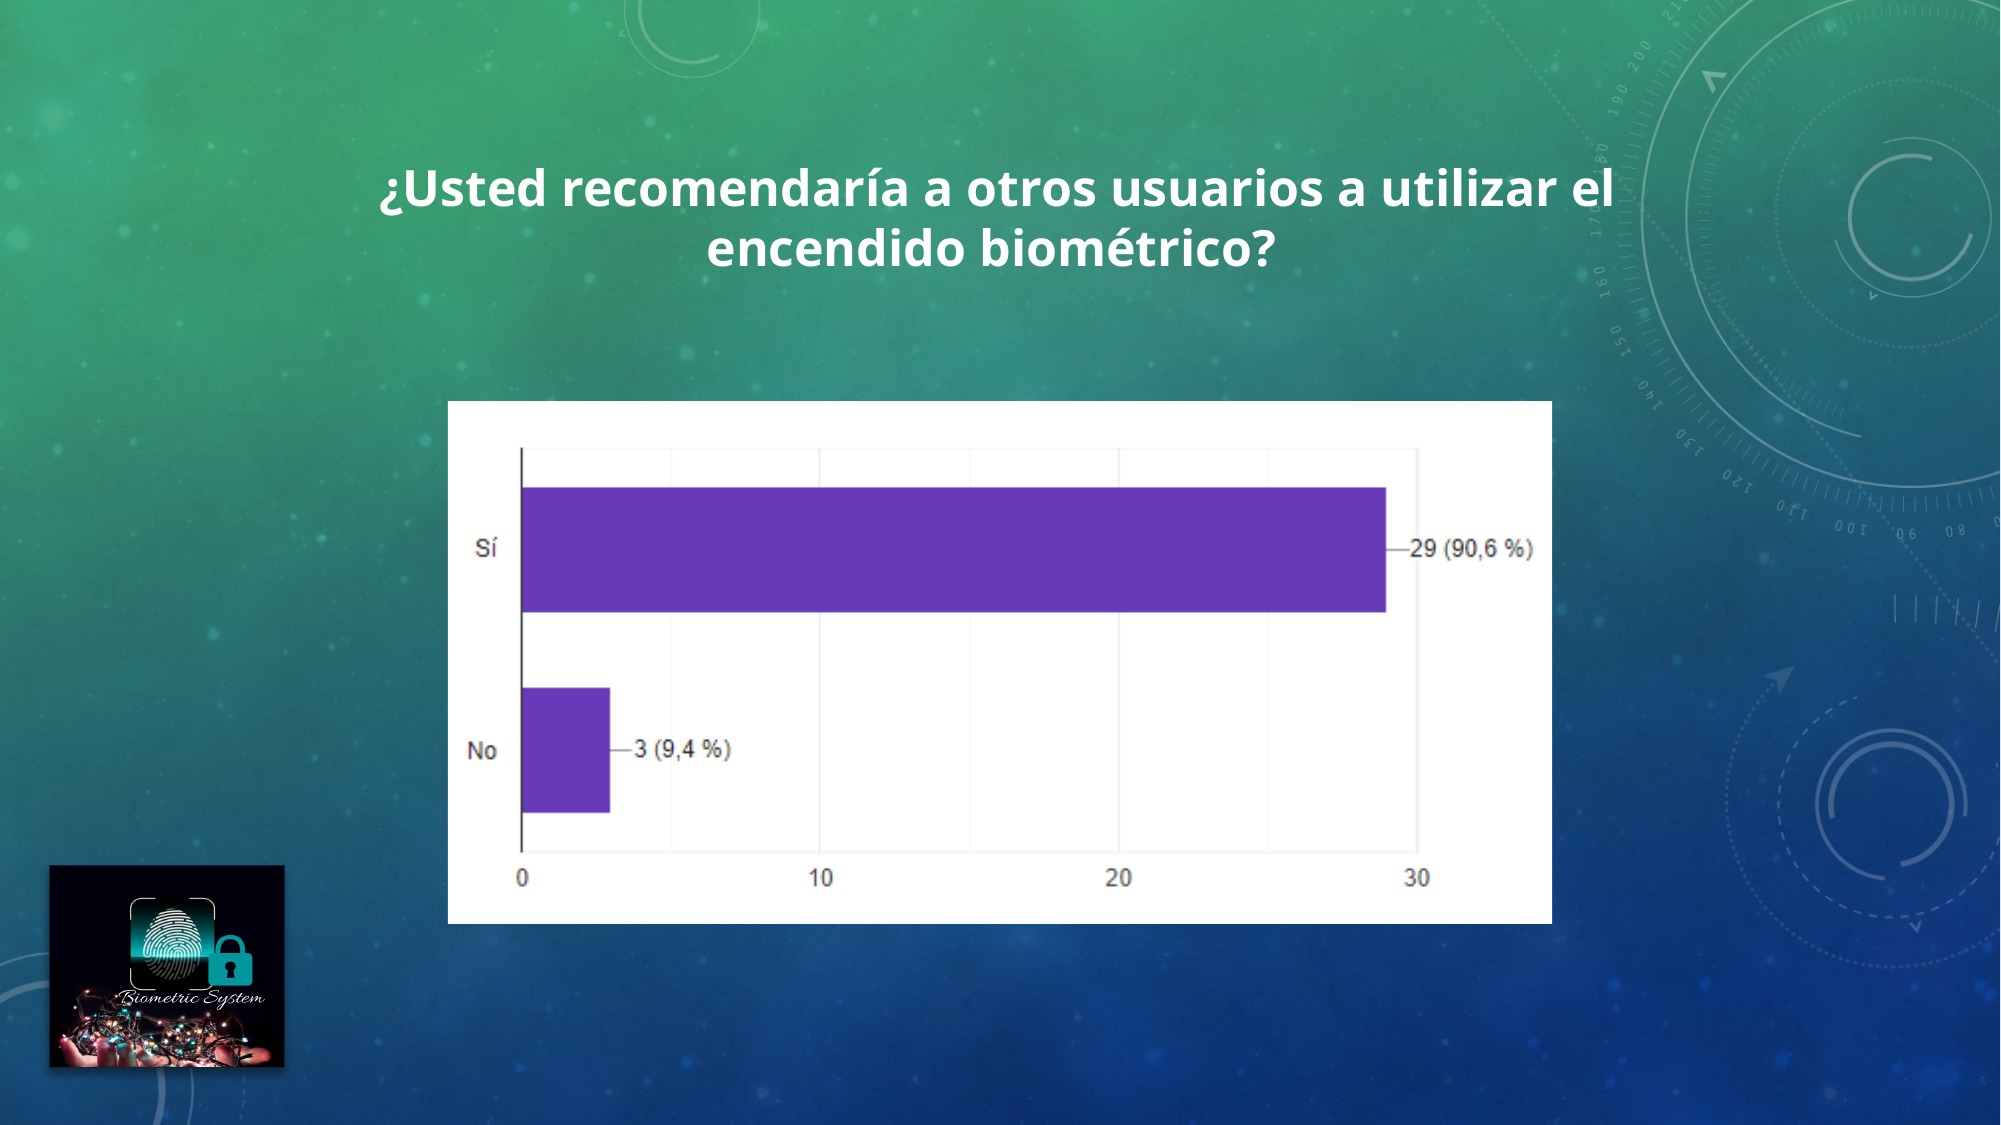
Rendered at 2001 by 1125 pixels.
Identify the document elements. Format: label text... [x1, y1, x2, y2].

picture [0, 0, 2001, 1125]
text_box ¿Usted recomendaría a otros usuarios a utilizar el encendido biométrico? [339, 148, 1644, 284]
